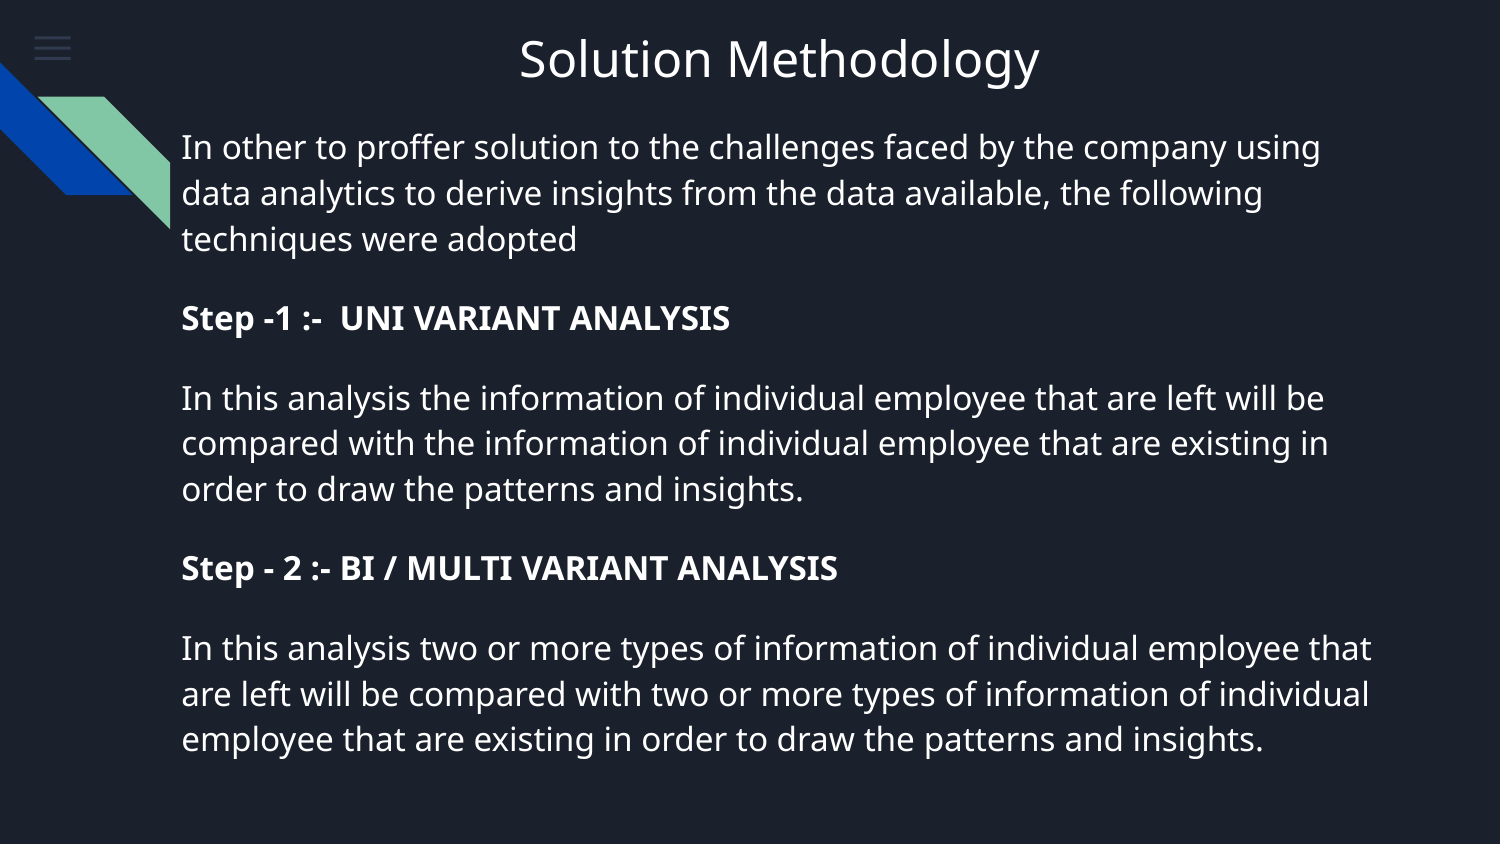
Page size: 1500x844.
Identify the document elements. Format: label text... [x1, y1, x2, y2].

list In other to proffer solution to the challenges faced by the company using data analytics to derive insights from the data available, the following techniques were adopted Step -1 :- UNI VARIANT ANALYSIS In this analysis the information of individual employee that are left will be compared with the information of individual employee that are existing in order to draw the patterns and insights. Step - 2 :- BI / MULTI VARIANT ANALYSIS In this analysis two or more types of information of individual employee that are left will be compared with two or more types of information of individual employee that are existing in order to draw the patterns and insights. [166, 105, 1395, 834]
title Solution Methodology [202, 12, 1358, 92]
